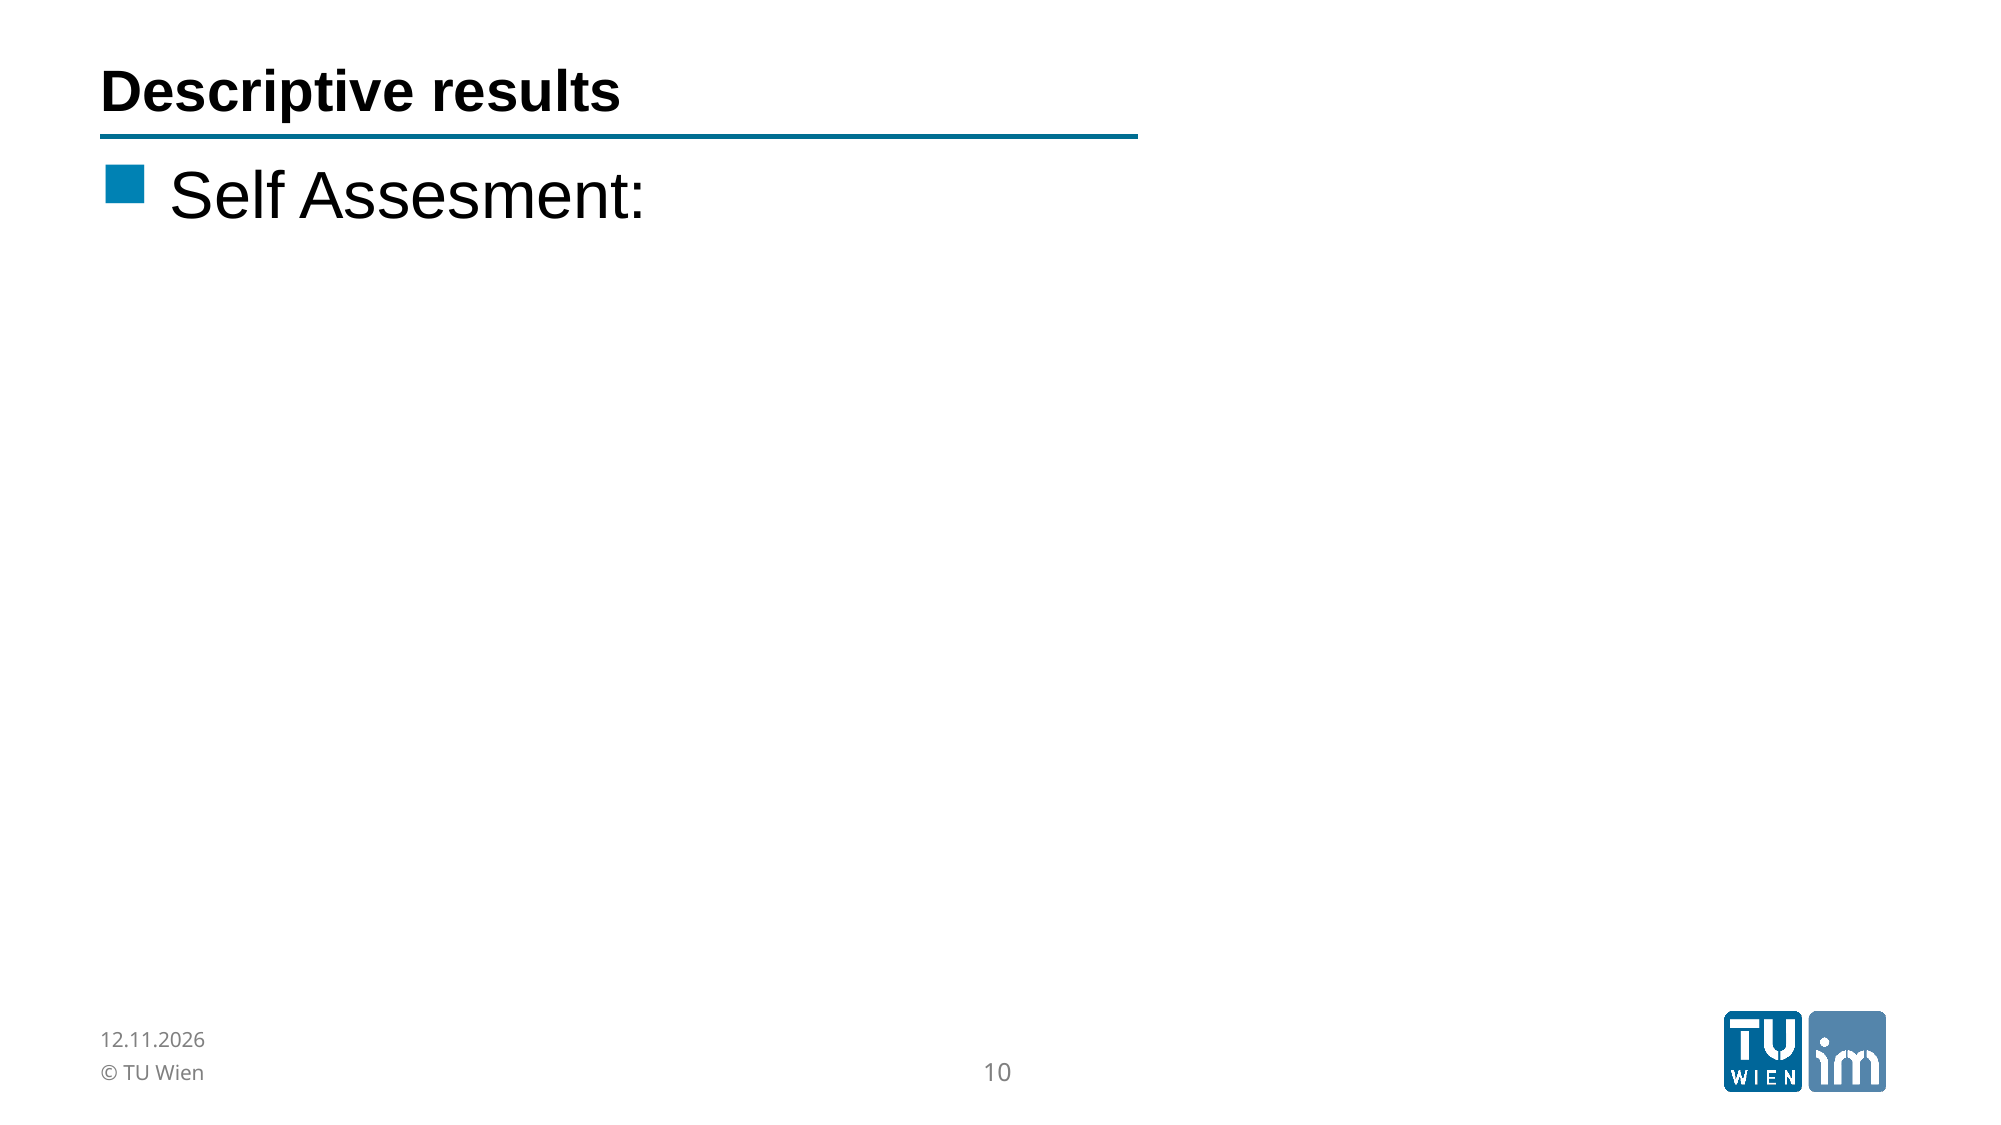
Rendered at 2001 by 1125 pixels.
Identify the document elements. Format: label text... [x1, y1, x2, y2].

picture [1808, 1011, 1887, 1092]
picture [1731, 1020, 1759, 1027]
picture [1741, 1032, 1748, 1059]
picture [1765, 1020, 1778, 1059]
title Descriptive results [100, 53, 1910, 113]
picture [1781, 1020, 1794, 1059]
list Self Assesment: [100, 151, 1900, 903]
